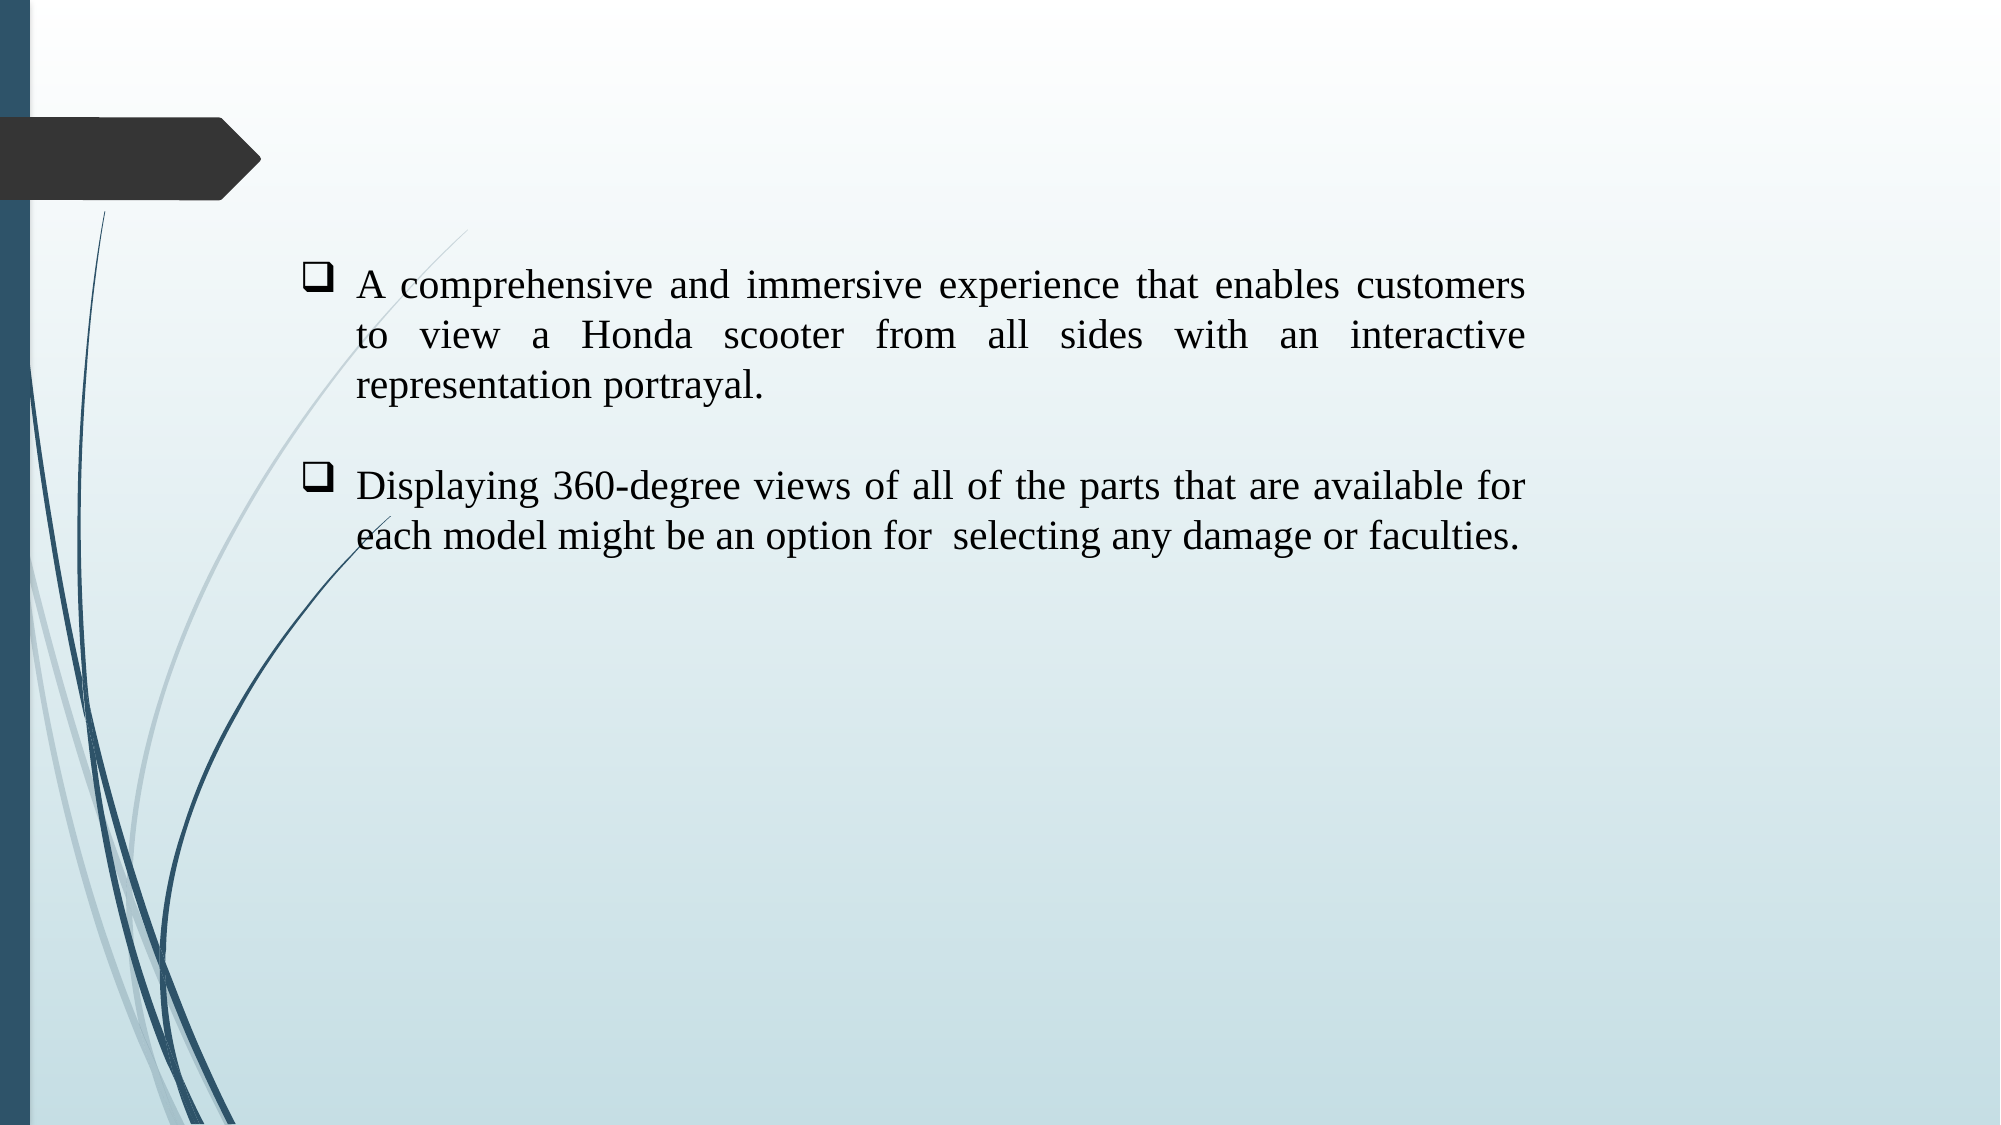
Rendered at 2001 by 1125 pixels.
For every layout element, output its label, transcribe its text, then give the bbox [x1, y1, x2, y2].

text_box A comprehensive and immersive experience that enables customers to view a Honda scooter from all sides with an interactive representation portrayal. Displaying 360-degree views of all of the parts that are available for each model might be an option for selecting any damage or faculties. [284, 249, 1542, 665]
